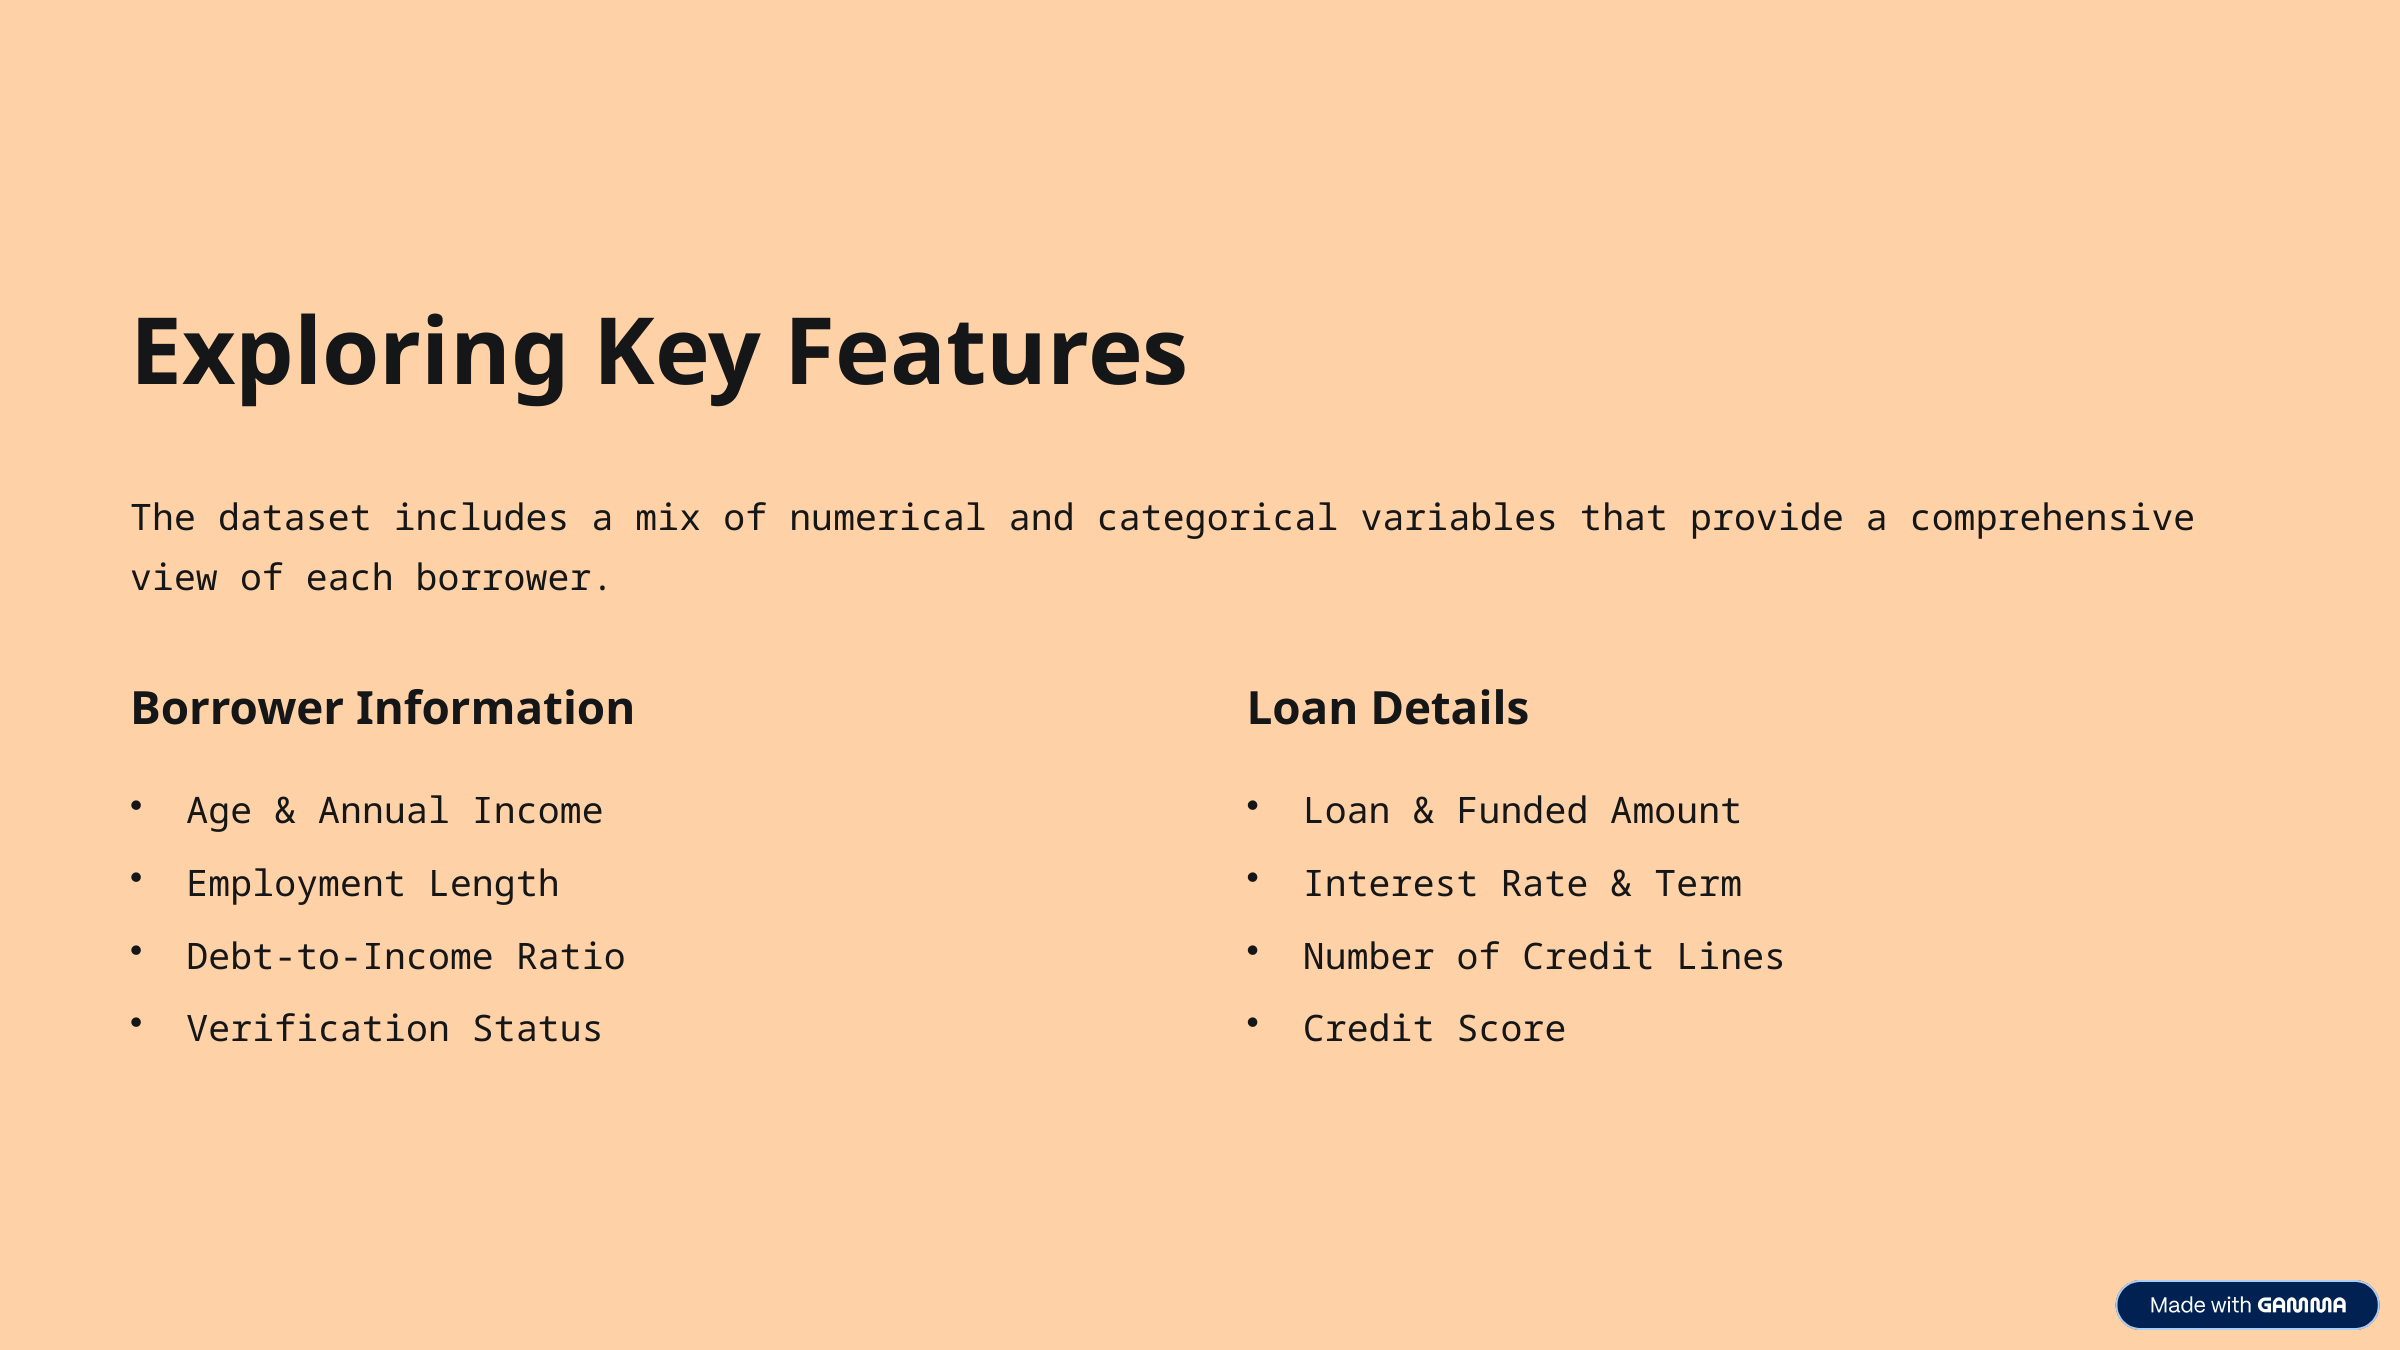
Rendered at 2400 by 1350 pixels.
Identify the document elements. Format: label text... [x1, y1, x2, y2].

text_box Number of Credit Lines [1246, 917, 2271, 977]
text_box Exploring Key Features [130, 287, 1303, 405]
text_box Borrower Information [130, 676, 681, 735]
text_box Loan Details [1246, 676, 1712, 735]
text_box Interest Rate & Term [1246, 844, 2271, 904]
text_box Age & Annual Income [130, 771, 1155, 832]
text_box Loan & Funded Amount [1246, 771, 2271, 832]
picture [2106, 1271, 2389, 1339]
text_box Credit Score [1246, 989, 2271, 1049]
text_box The dataset includes a mix of numerical and categorical variables that provide a comprehensive view of each borrower. [130, 478, 2270, 598]
text_box Verification Status [130, 989, 1155, 1049]
text_box Debt-to-Income Ratio [130, 917, 1155, 977]
text_box Employment Length [130, 844, 1155, 904]
